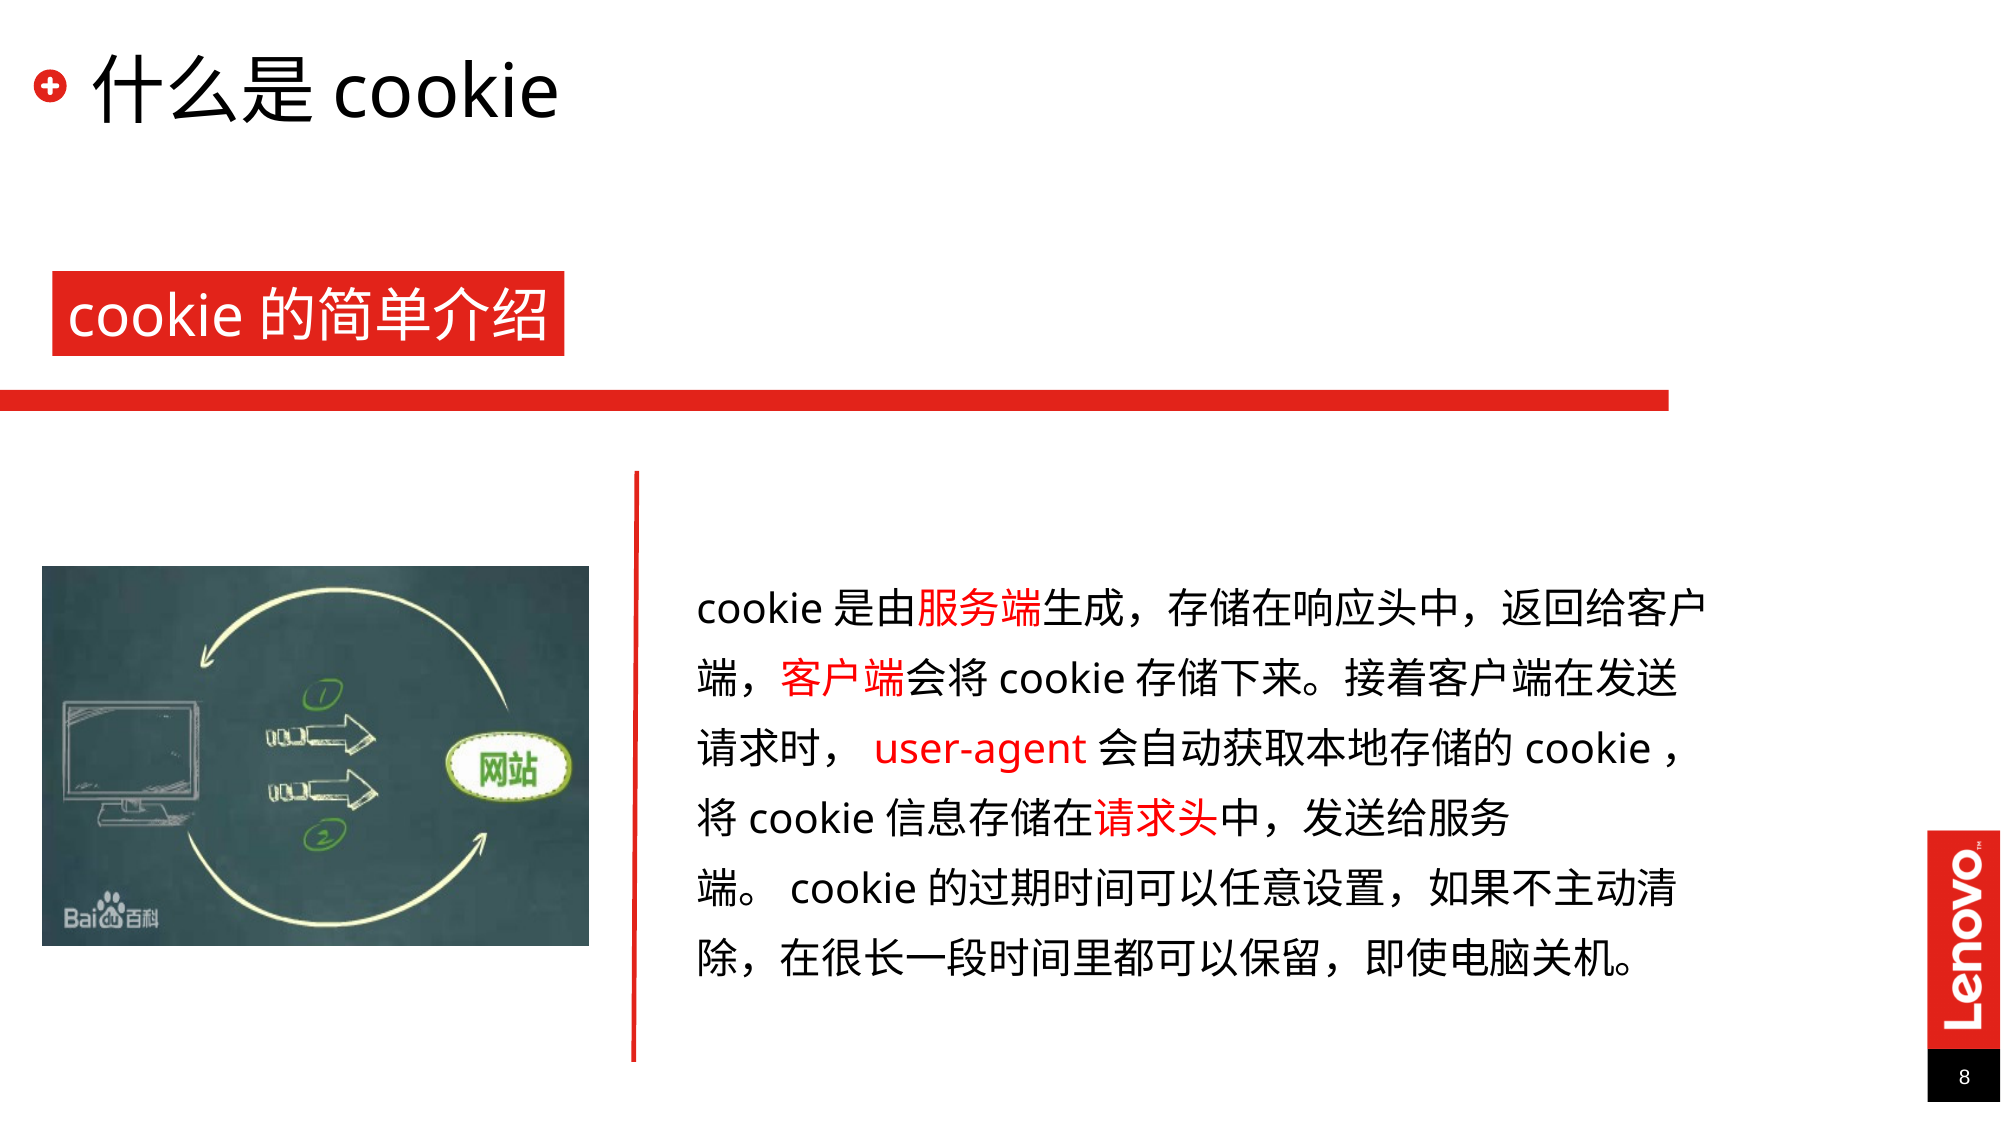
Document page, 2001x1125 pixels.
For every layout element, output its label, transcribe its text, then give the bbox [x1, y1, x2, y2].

picture [42, 566, 589, 946]
text_box [0, 388, 1671, 413]
picture [1928, 831, 2000, 1049]
text_box cookie的简单介绍 [52, 271, 565, 356]
title 什么是cookie [90, 45, 1907, 131]
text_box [633, 470, 638, 1063]
text_box cookie是由服务端生成，存储在响应头中，返回给客户端，客户端会将cookie存储下来。接着客户端在发送请求时，user-agent会自动获取本地存储的cookie，将cookie信息存储在请求头中，发送给服务端。cookie的过期时间可以任意设置，如果不主动清除，在很长一段时间里都可以保留，即使电脑关机。 [681, 554, 1730, 990]
